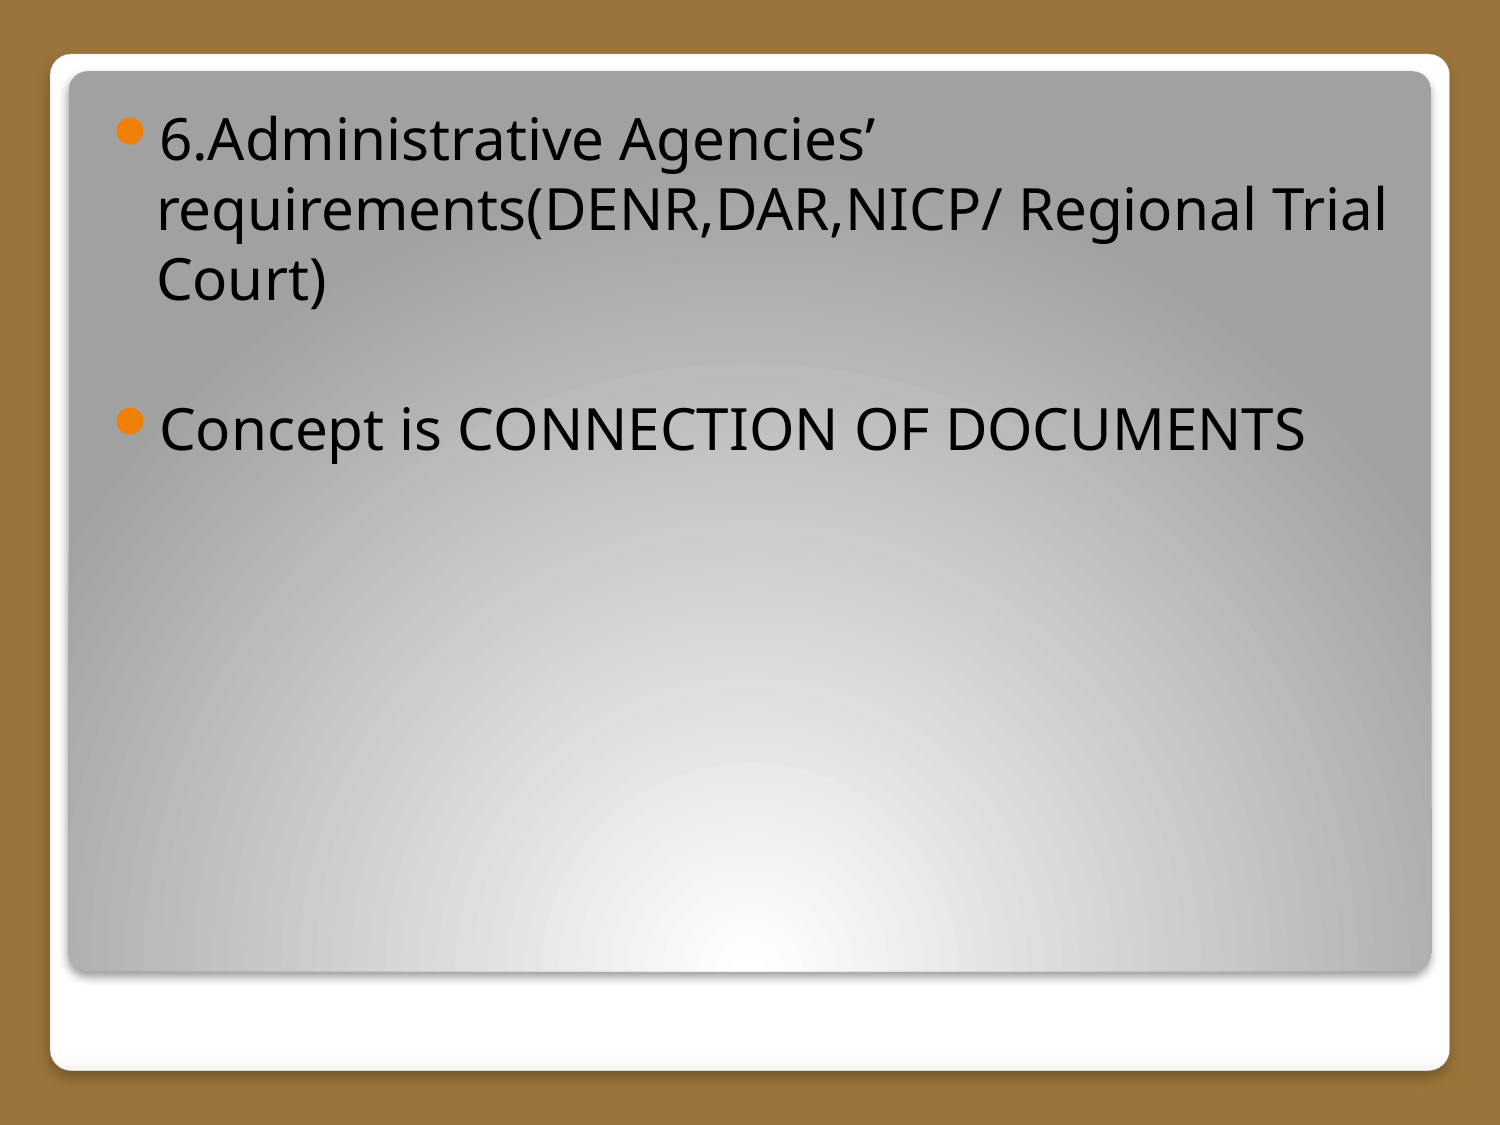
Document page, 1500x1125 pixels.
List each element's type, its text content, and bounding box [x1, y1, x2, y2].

list 6.Administrative Agencies’ requirements(DENR,DAR,NICP/ Regional Trial Court) Concept is CONNECTION OF DOCUMENTS [82, 86, 1426, 775]
